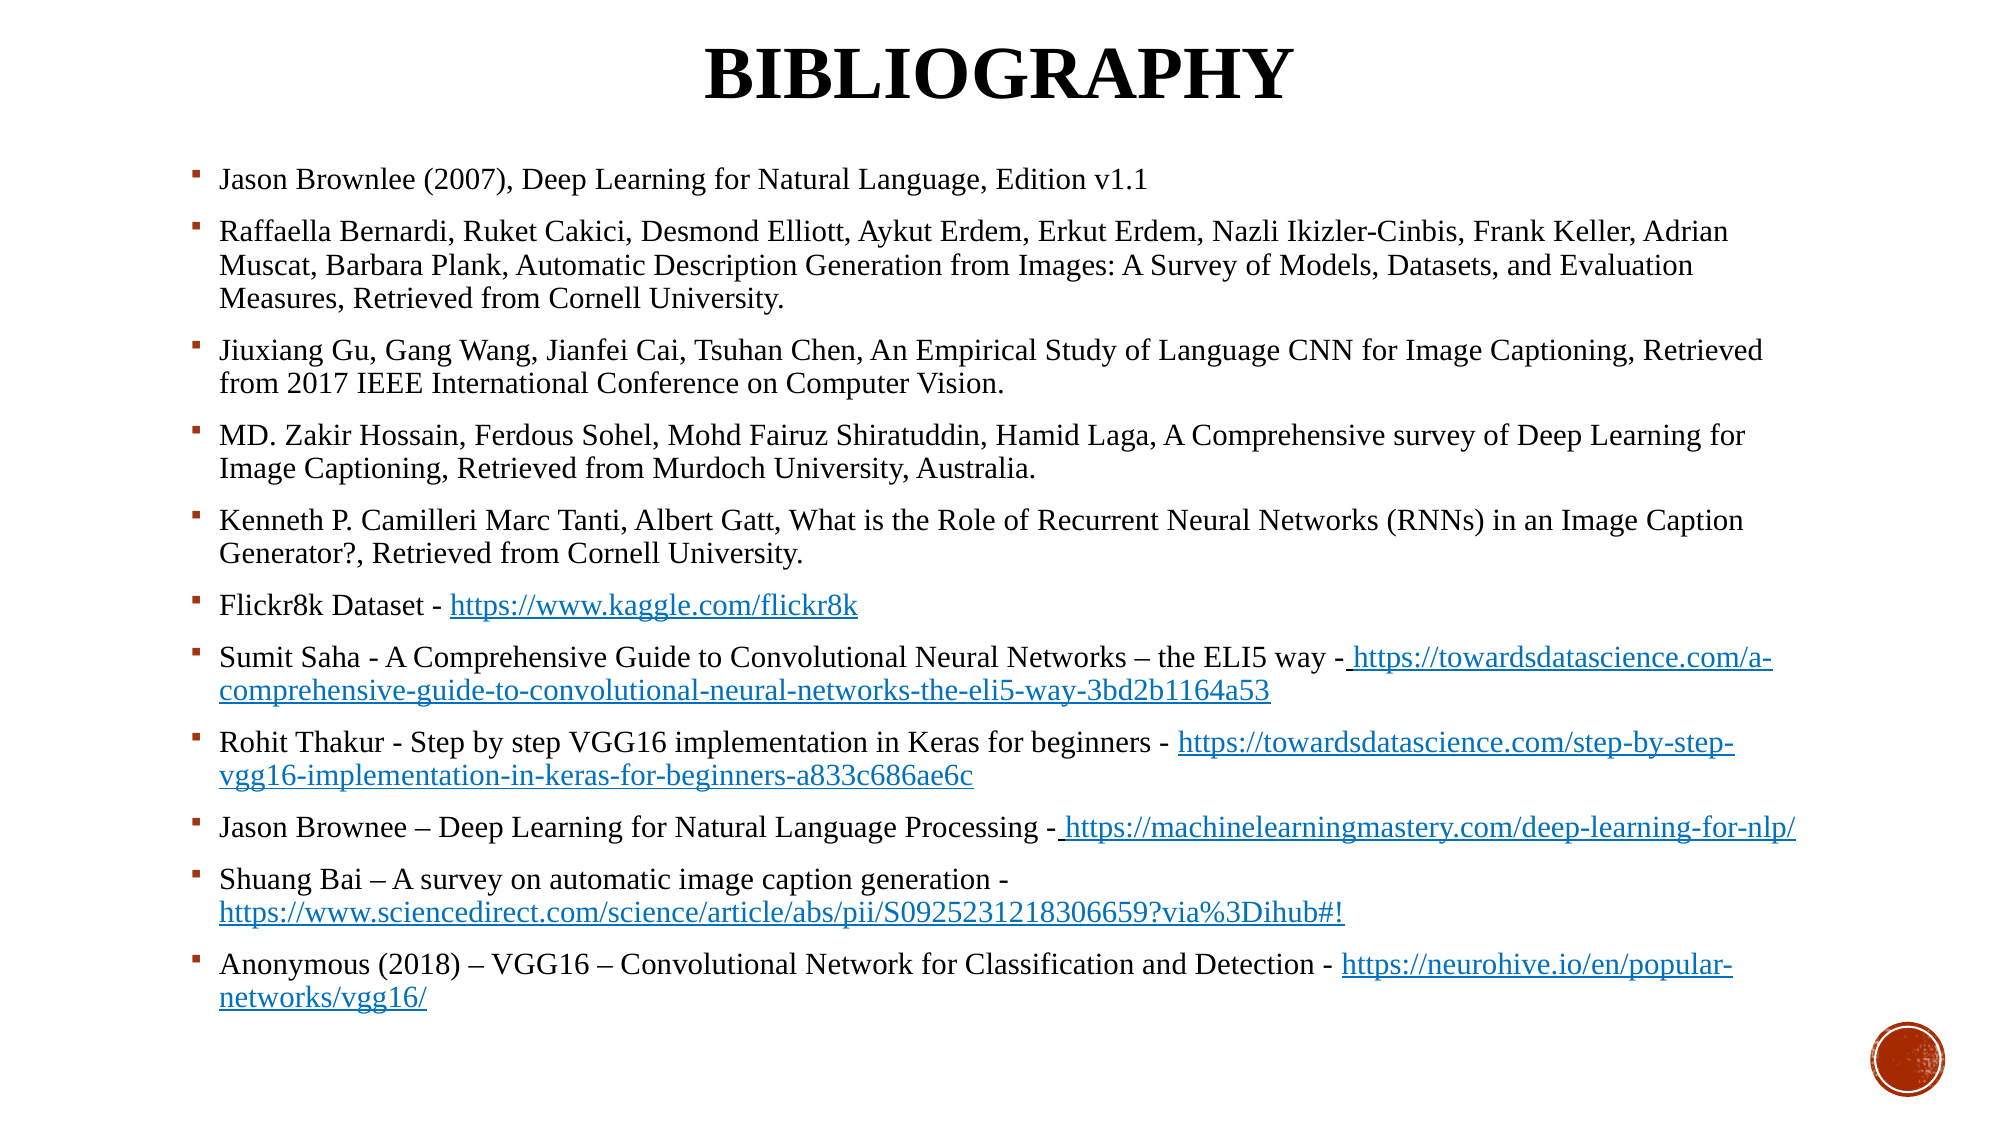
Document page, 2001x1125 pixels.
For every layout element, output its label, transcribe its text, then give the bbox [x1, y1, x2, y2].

title BIBLIOGRAPHY [301, 25, 1700, 123]
list Jason Brownlee (2007), Deep Learning for Natural Language, Edition v1.1 Raffaella Bernardi, Ruket Cakici, Desmond Elliott, Aykut Erdem, Erkut Erdem, Nazli Ikizler-Cinbis, Frank Keller, Adrian Muscat, Barbara Plank, Automatic Description Generation from Images: A Survey of Models, Datasets, and Evaluation Measures, Retrieved from Cornell University. Jiuxiang Gu, Gang Wang, Jianfei Cai, Tsuhan Chen, An Empirical Study of Language CNN for Image Captioning, Retrieved from 2017 IEEE International Conference on Computer Vision. MD. Zakir Hossain, Ferdous Sohel, Mohd Fairuz Shiratuddin, Hamid Laga, A Comprehensive survey of Deep Learning for Image Captioning, Retrieved from Murdoch University, Australia. Kenneth P. Camilleri Marc Tanti, Albert Gatt, What is the Role of Recurrent Neural Networks (RNNs) in an Image Caption Generator?, Retrieved from Cornell University. Flickr8k Dataset - https://www.kaggle.com/flickr8k Sumit Saha - A Comprehensive Guide to Convolutional Neural Networks – the ELI5 way - https://towardsdatascience.com/a-comprehensive-guide-to-convolutional-neural-networks-the-eli5-way-3bd2b1164a53 Rohit Thakur - Step by step VGG16 implementation in Keras for beginners - https://towardsdatascience.com/step-by-step-vgg16-implementation-in-keras-for-beginners-a833c686ae6c Jason Brownee – Deep Learning for Natural Language Processing - https://machinelearningmastery.com/deep-learning-for-nlp/ Shuang Bai – A survey on automatic image caption generation - https://www.sciencedirect.com/science/article/abs/pii/S0925231218306659?via%3Dihub#! Anonymous (2018) – VGG16 – Convolutional Network for Classification and Detection - https://neurohive.io/en/popular-networks/vgg16/ [175, 155, 1826, 1043]
